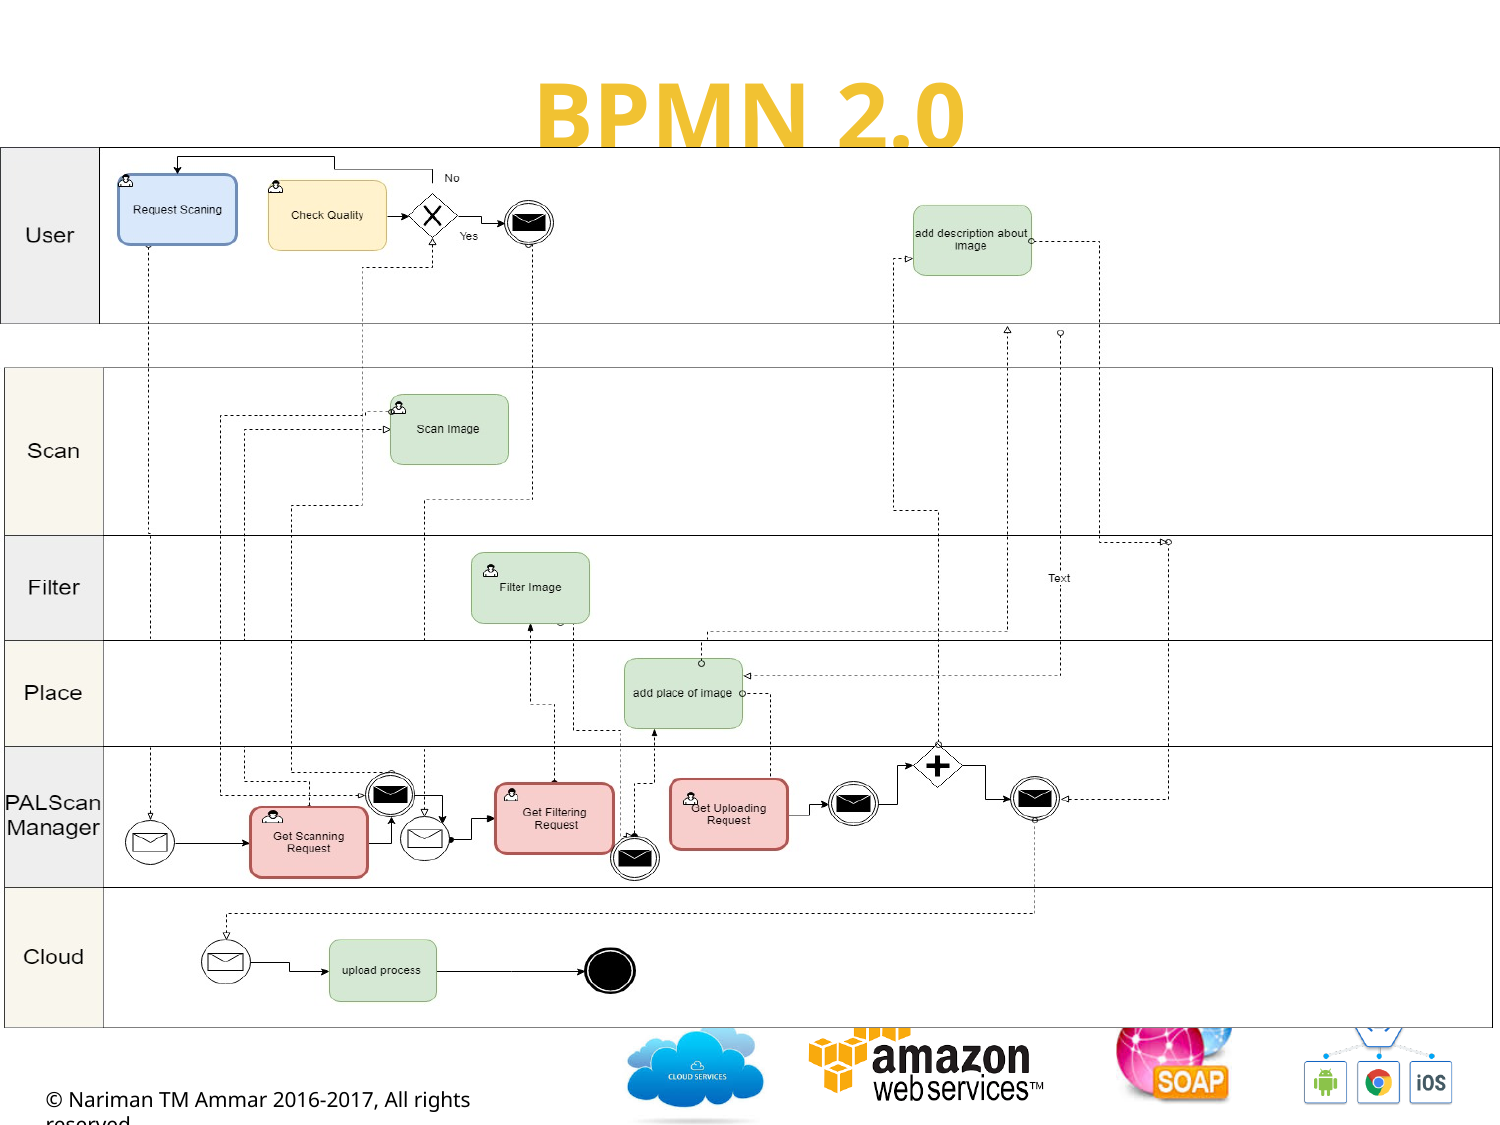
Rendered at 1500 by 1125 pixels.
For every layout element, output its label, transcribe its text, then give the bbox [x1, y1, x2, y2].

title BPMN 2.0 [75, 19, 1425, 145]
picture [0, 146, 1500, 1125]
